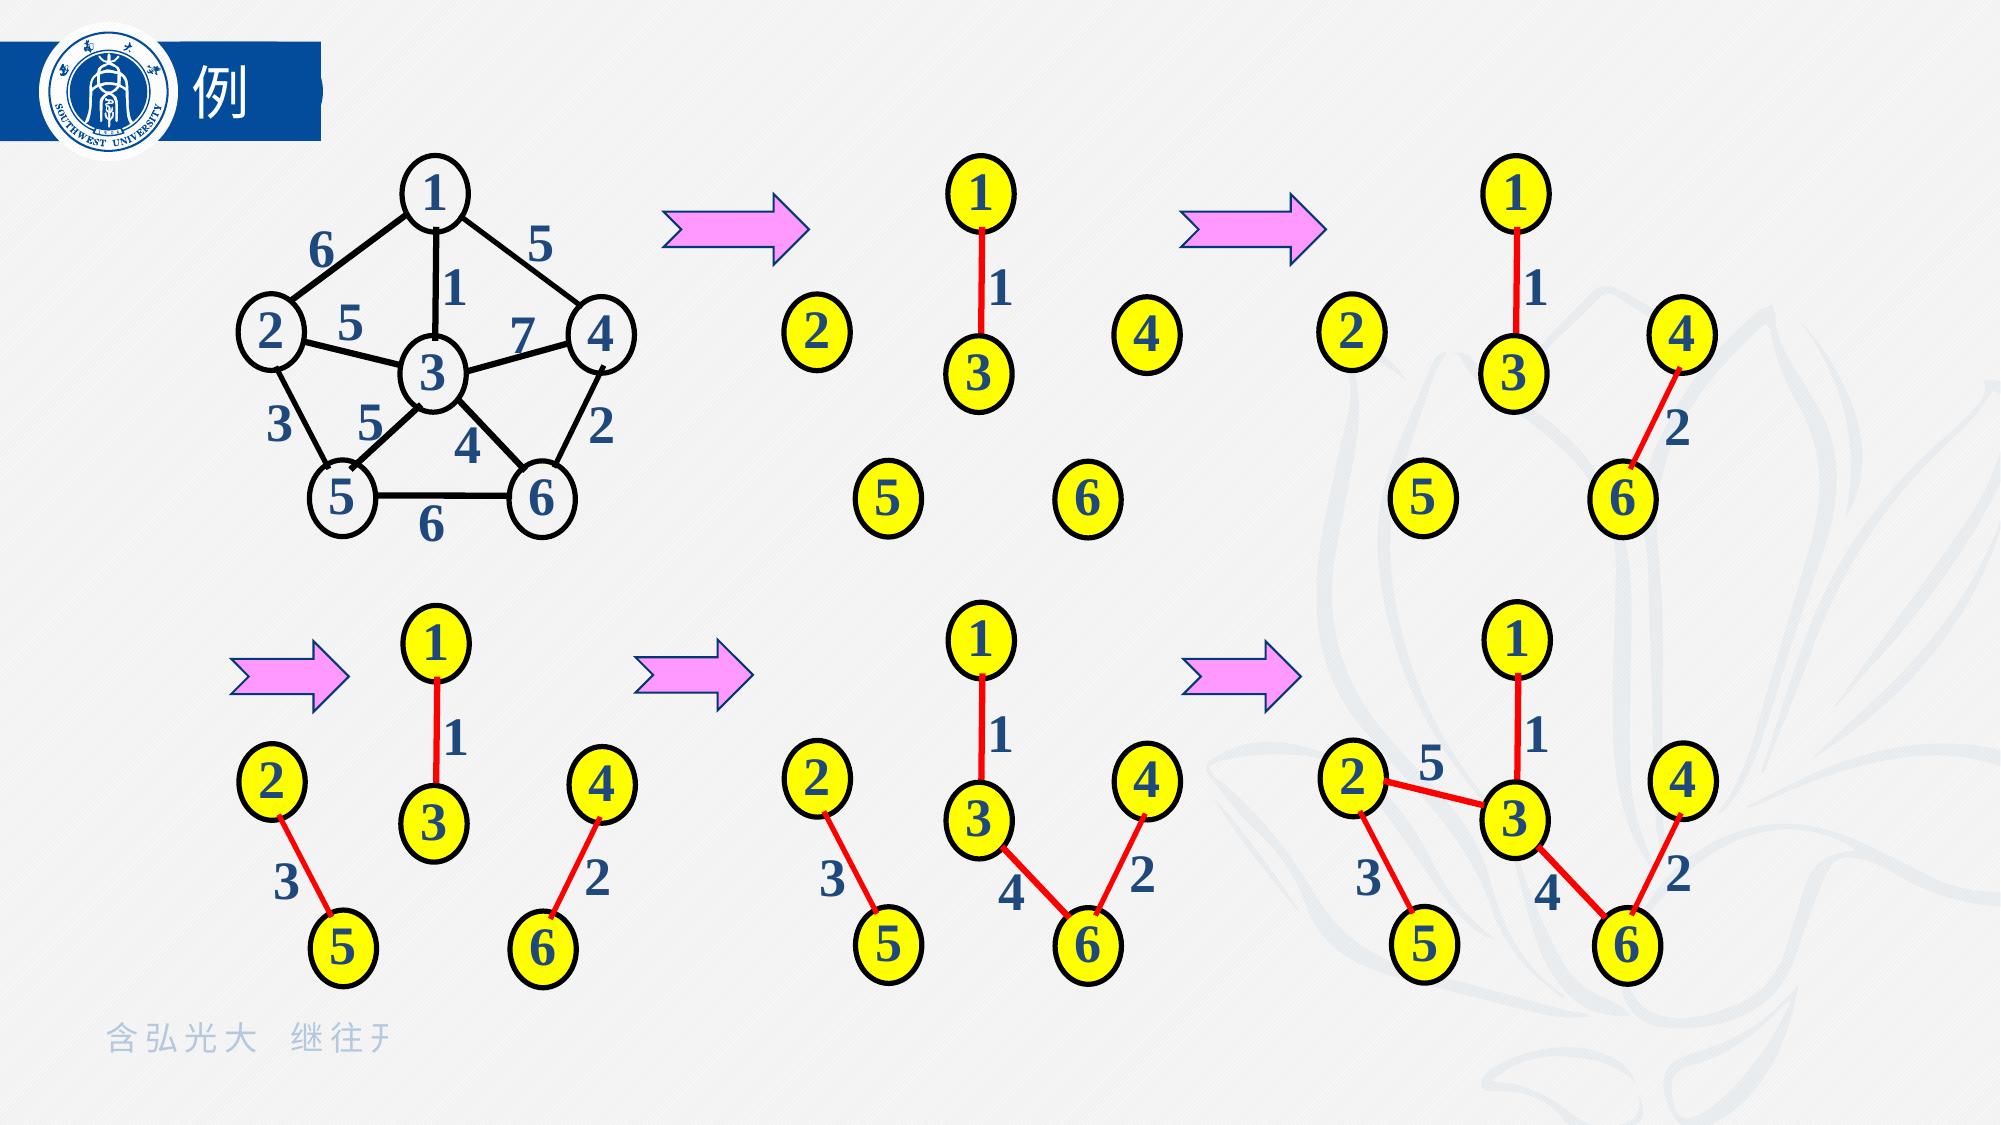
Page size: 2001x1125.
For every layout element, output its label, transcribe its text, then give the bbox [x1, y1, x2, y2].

text_box [1181, 191, 1318, 268]
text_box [238, 605, 636, 988]
text_box [636, 637, 755, 713]
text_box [238, 155, 635, 549]
text_box [661, 191, 783, 268]
text_box [1181, 638, 1303, 715]
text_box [1318, 155, 1716, 538]
text_box [228, 685, 238, 696]
text_box [228, 657, 238, 668]
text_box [783, 155, 1181, 539]
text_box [1320, 601, 1717, 985]
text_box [784, 602, 1181, 985]
list 例 [180, 41, 321, 141]
